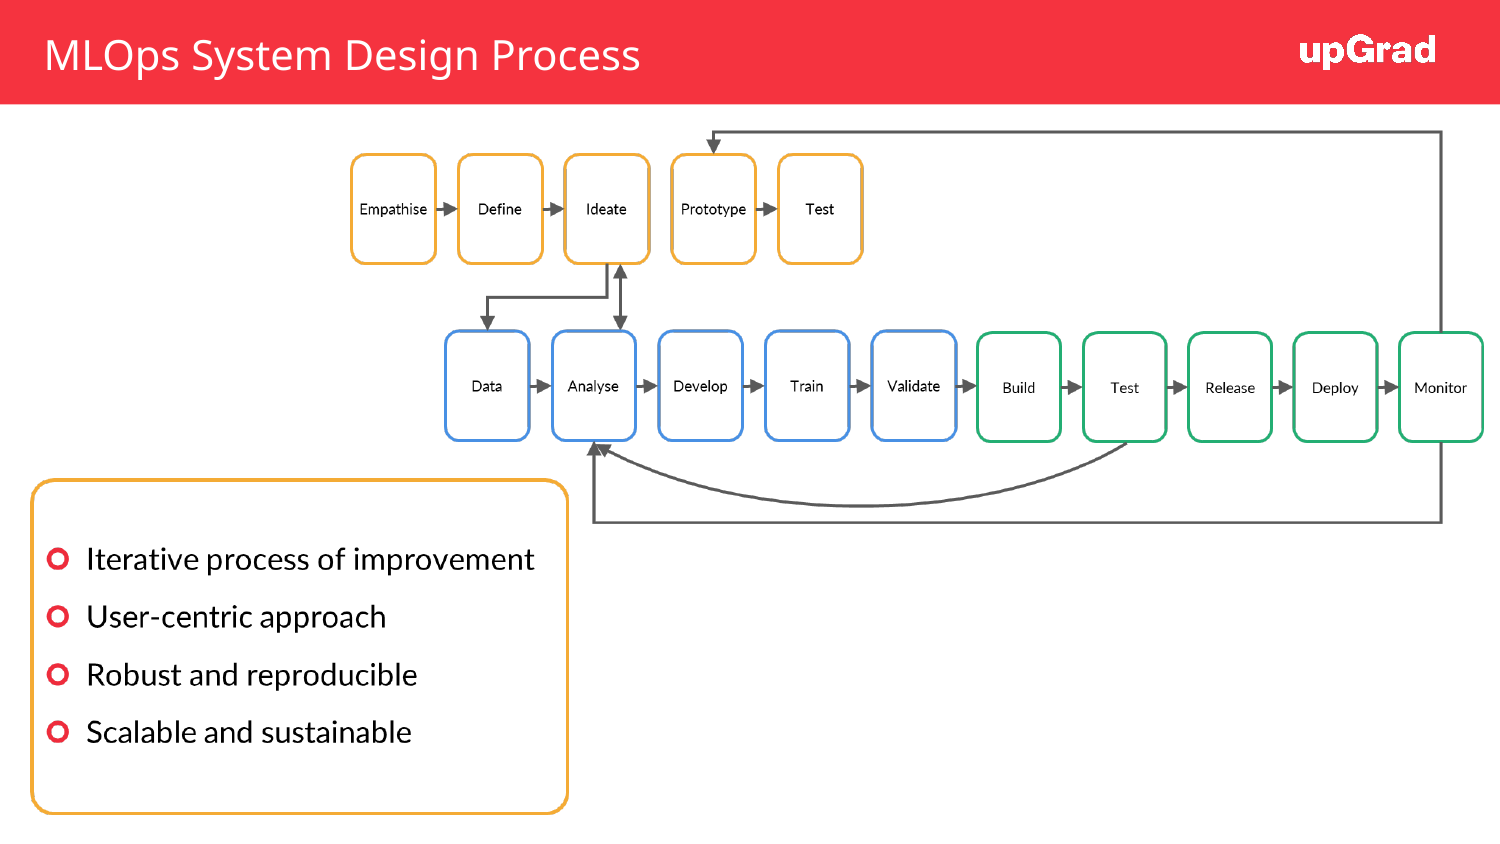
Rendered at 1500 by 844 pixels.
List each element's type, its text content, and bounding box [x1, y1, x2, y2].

picture [26, 130, 1484, 815]
picture [1300, 34, 1435, 70]
text_box MLOps System Design Process [28, 21, 873, 87]
